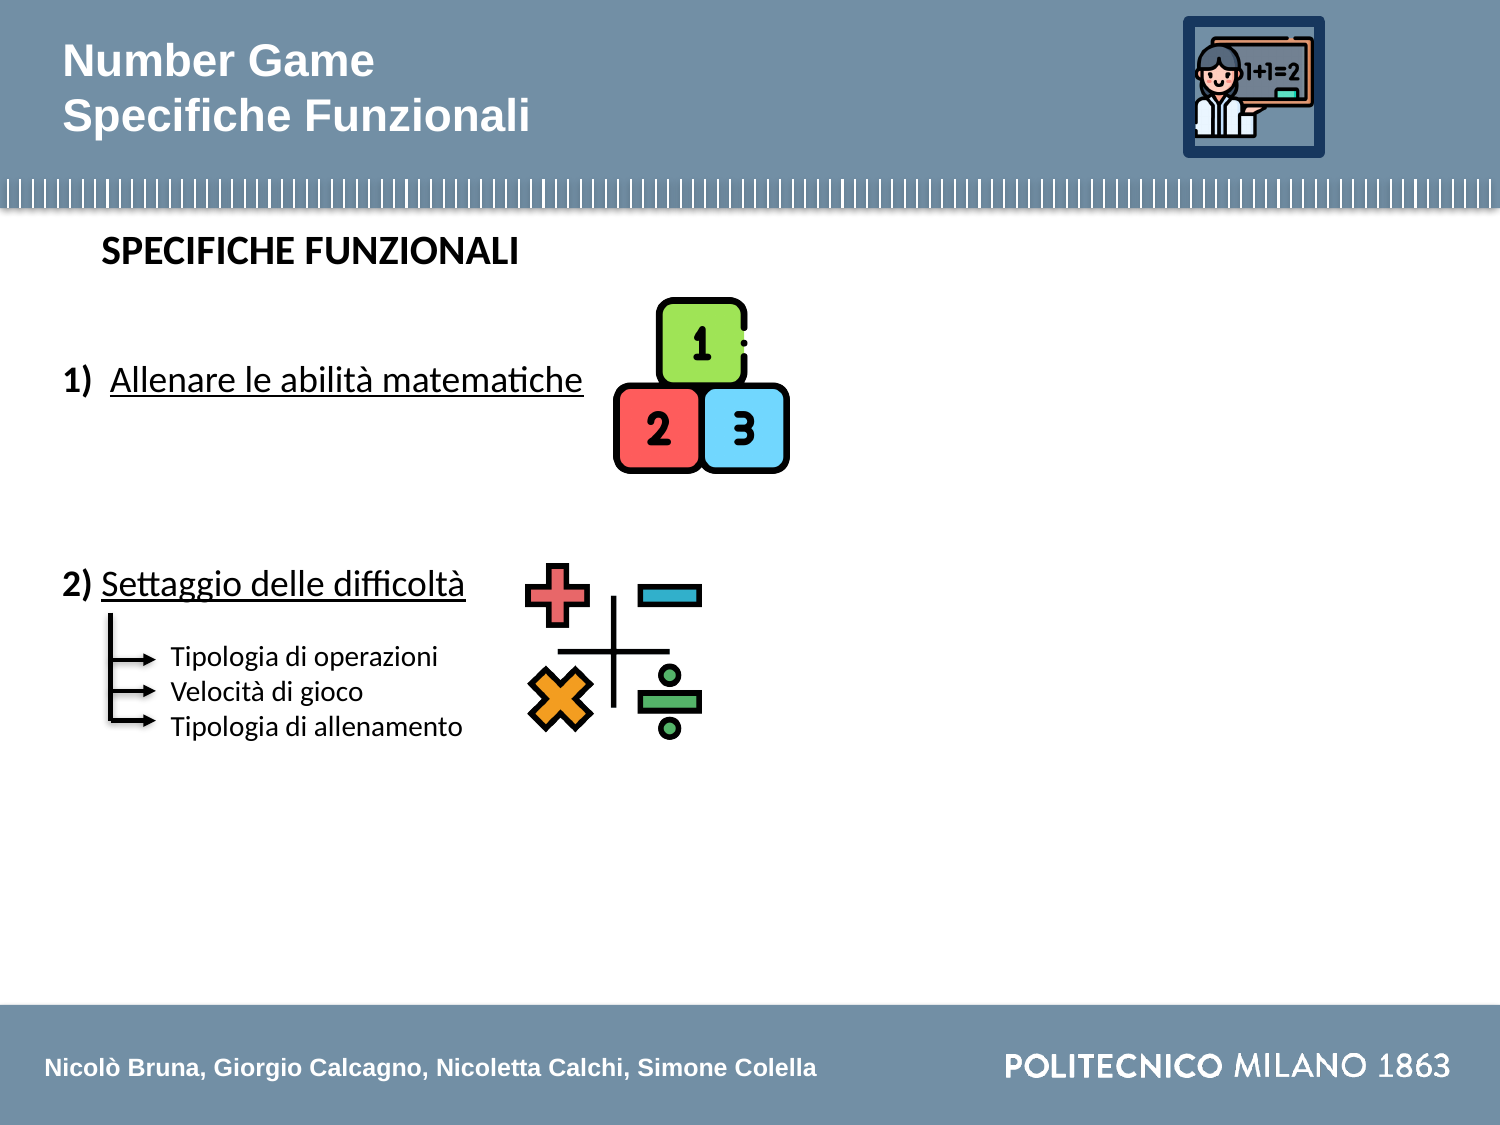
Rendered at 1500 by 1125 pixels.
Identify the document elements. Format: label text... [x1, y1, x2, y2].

picture [613, 296, 790, 474]
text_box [46, 551, 770, 752]
title Number Game Specifiche Funzionali [47, 22, 1455, 161]
text_box SPECIFICHE FUNZIONALI [86, 215, 580, 281]
picture [1194, 26, 1315, 147]
text_box 1) Allenare le abilità matematiche [47, 347, 608, 407]
picture [999, 1041, 1456, 1089]
